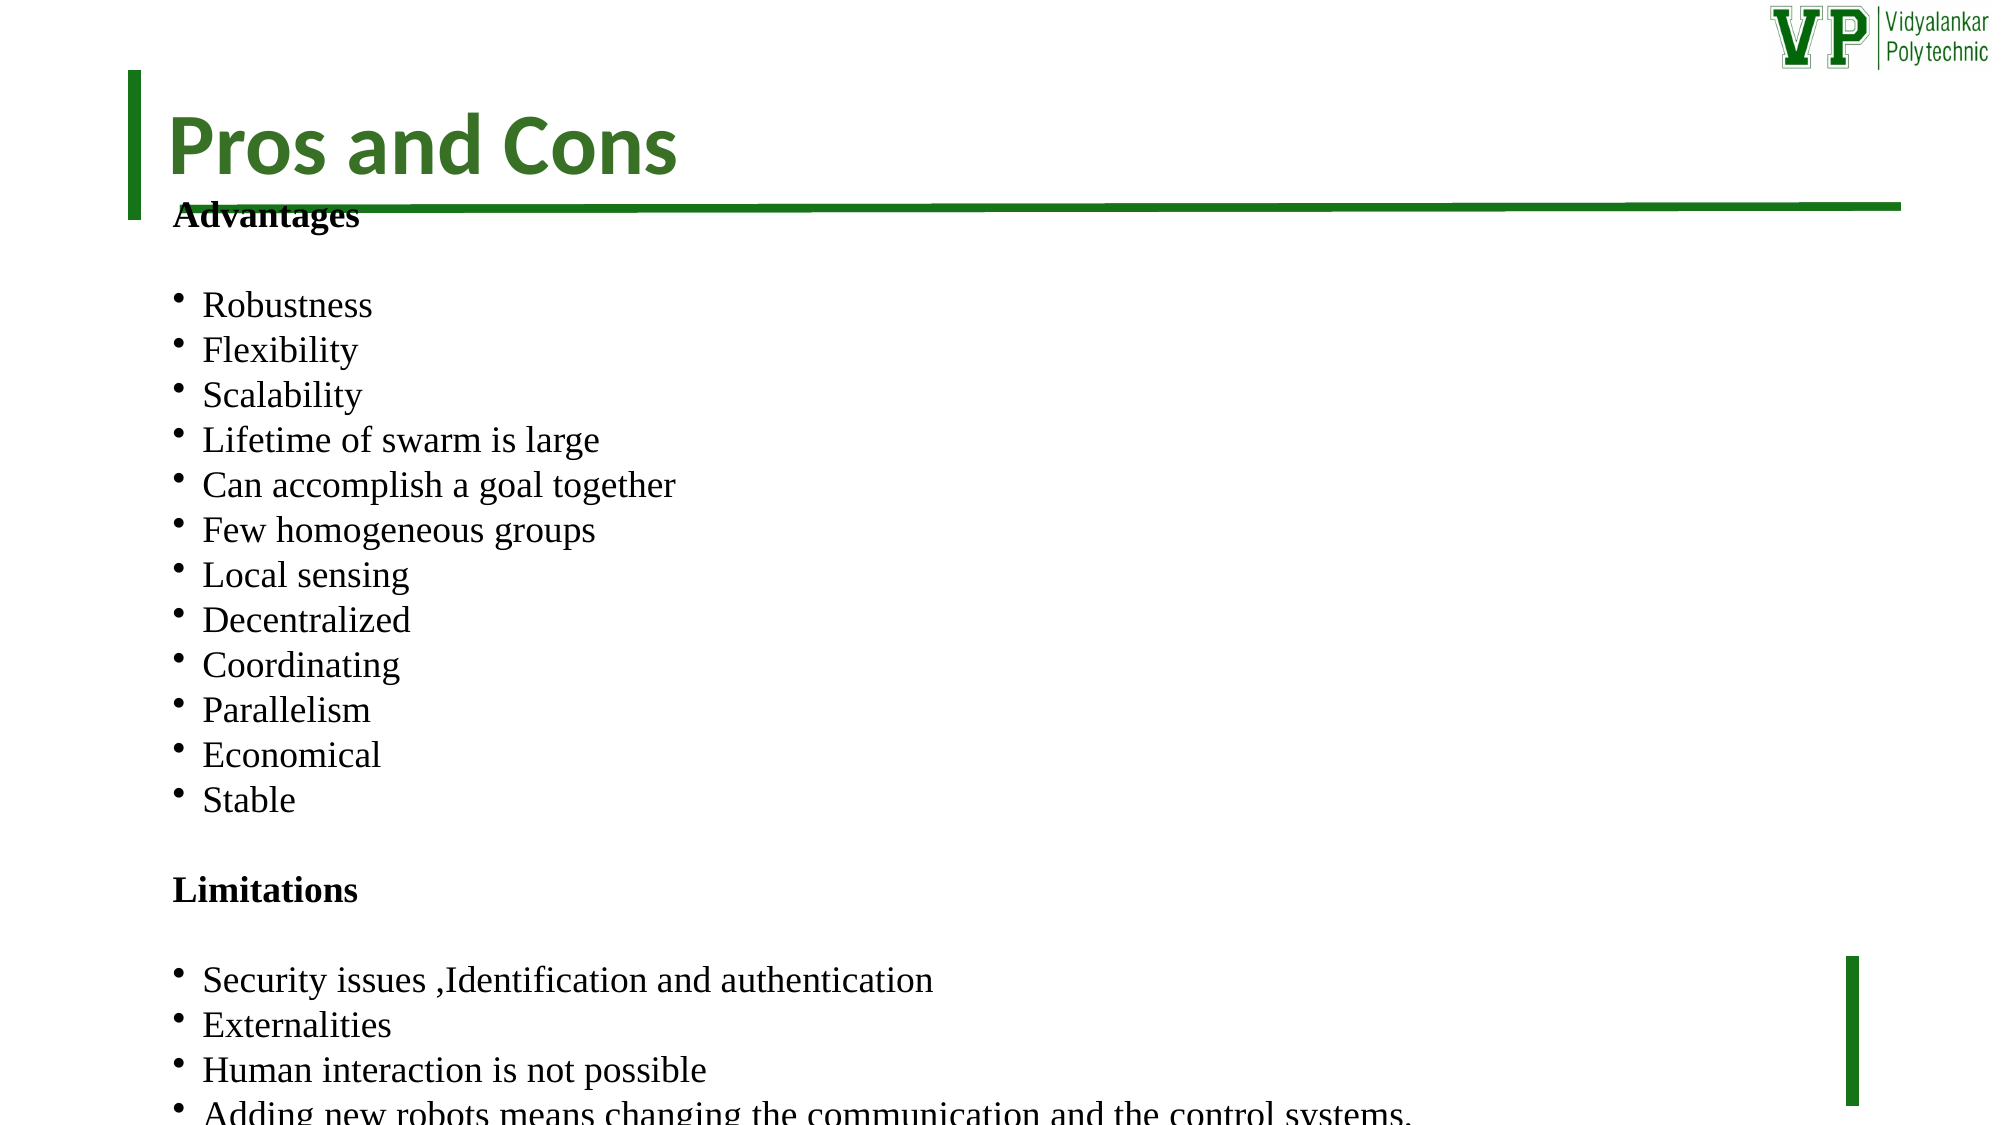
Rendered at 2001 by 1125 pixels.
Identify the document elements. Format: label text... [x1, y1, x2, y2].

picture [1764, 0, 1994, 78]
text_box Advantages Robustness Flexibility Scalability Lifetime of swarm is large Can accomplish a goal together Few homogeneous groups Local sensing Decentralized Coordinating Parallelism Economical Stable Limitations Security issues ,Identification and authentication Externalities Human interaction is not possible Adding new robots means changing the communication and the control systems. [165, 182, 1791, 1125]
text_box Pros and Cons [158, 77, 1832, 202]
